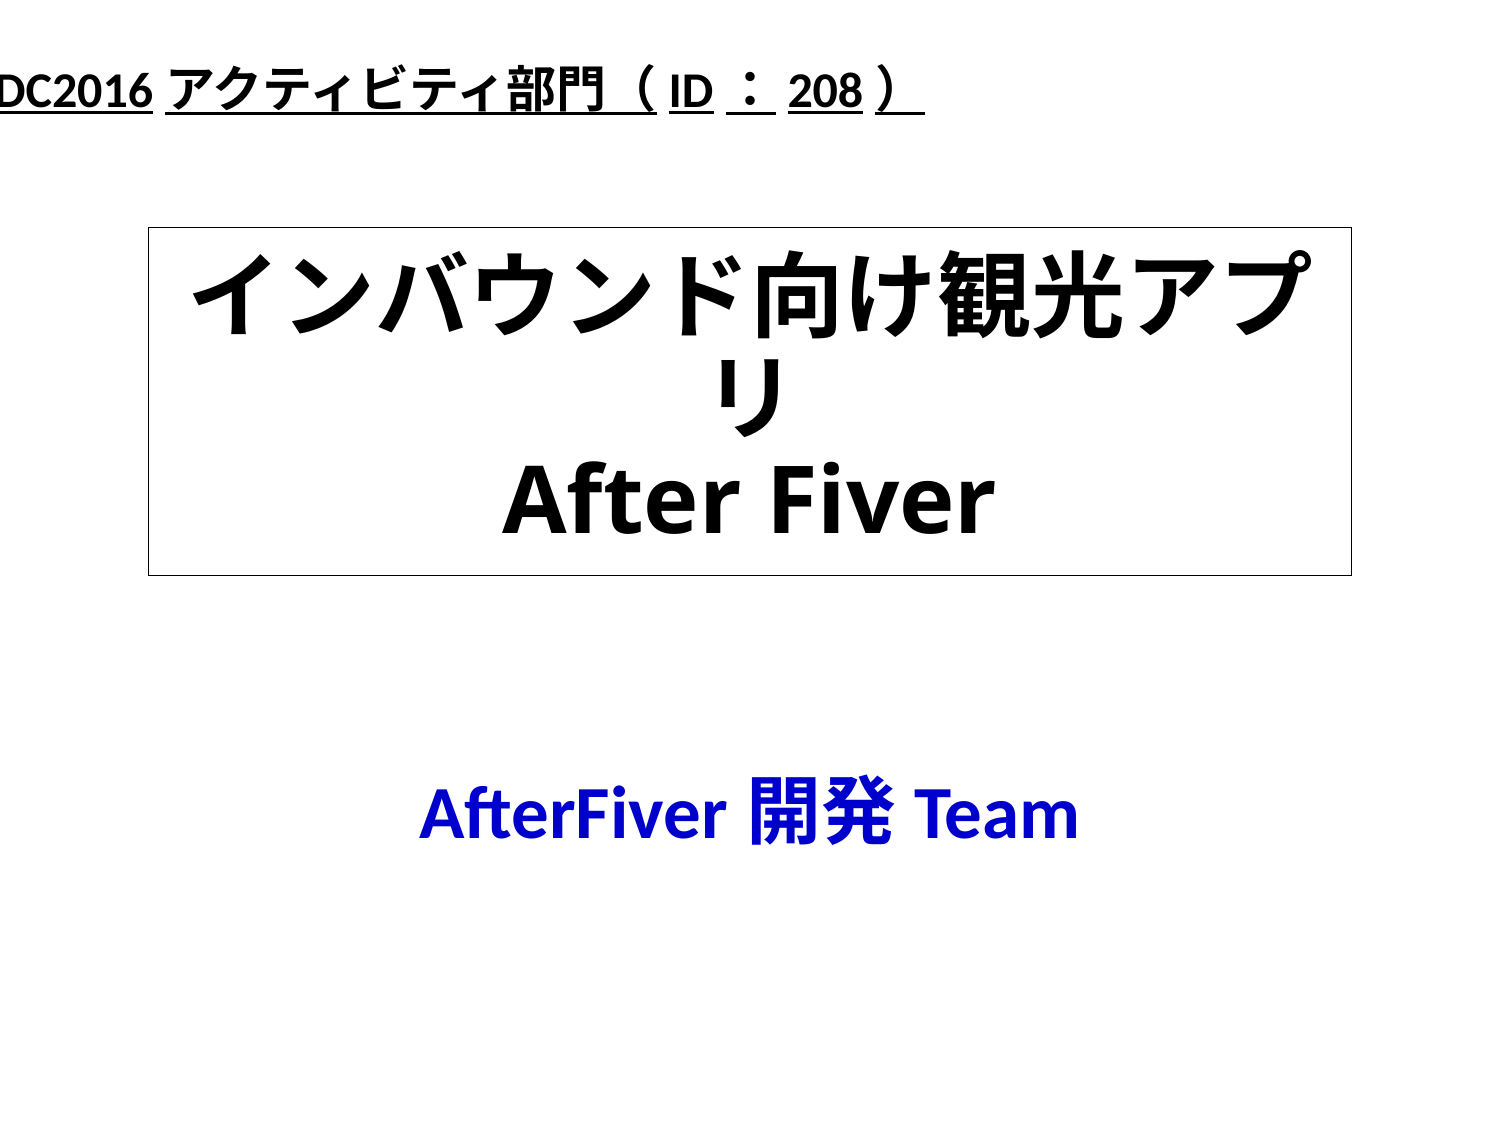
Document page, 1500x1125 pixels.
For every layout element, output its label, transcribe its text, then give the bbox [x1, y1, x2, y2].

subtitle AfterFiver開発Team [187, 590, 1313, 863]
title インバウンド向け観光アプリ After Fiver [148, 227, 1352, 576]
text_box UDC2016アクティビティ部門（ID：208） [0, 50, 941, 126]
